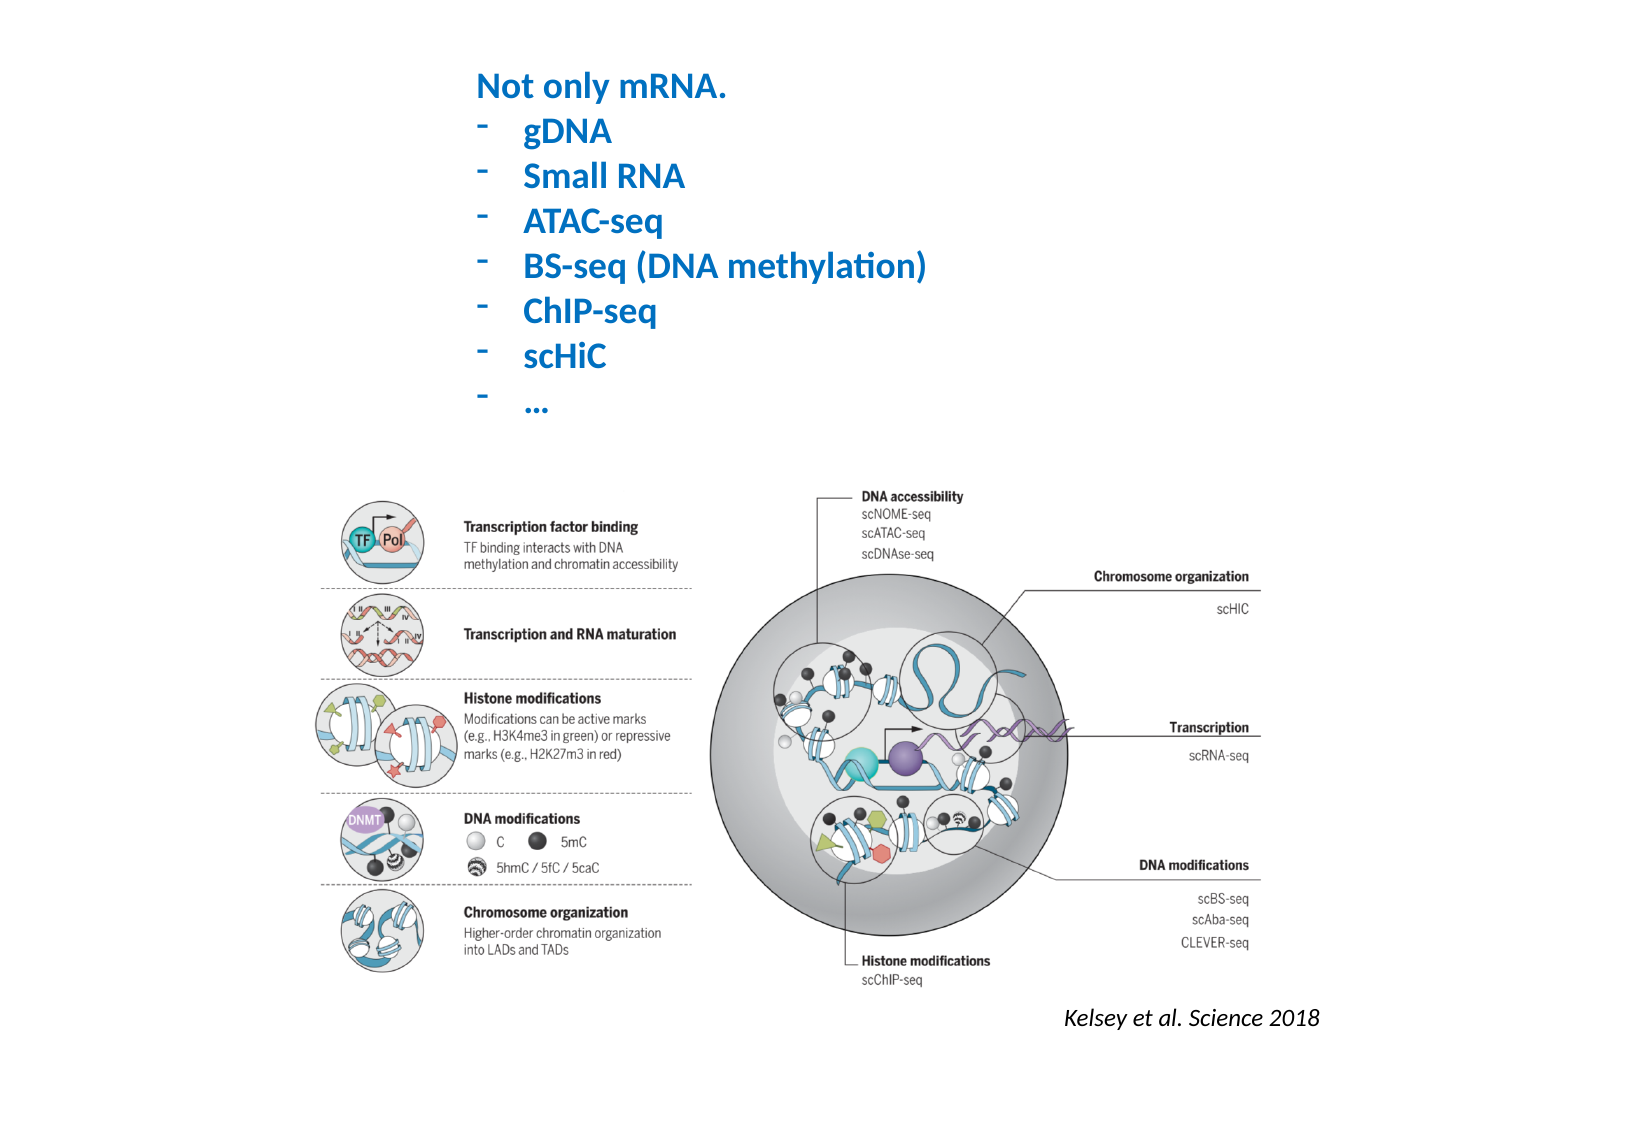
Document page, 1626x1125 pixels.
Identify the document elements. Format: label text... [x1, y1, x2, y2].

picture [278, 481, 1294, 994]
text_box Kelsey et al. Science 2018 [1049, 993, 1336, 1039]
text_box Not only mRNA. gDNA Small RNA ATAC-seq BS-seq (DNA methylation) ChIP-seq scHiC … [461, 54, 944, 429]
